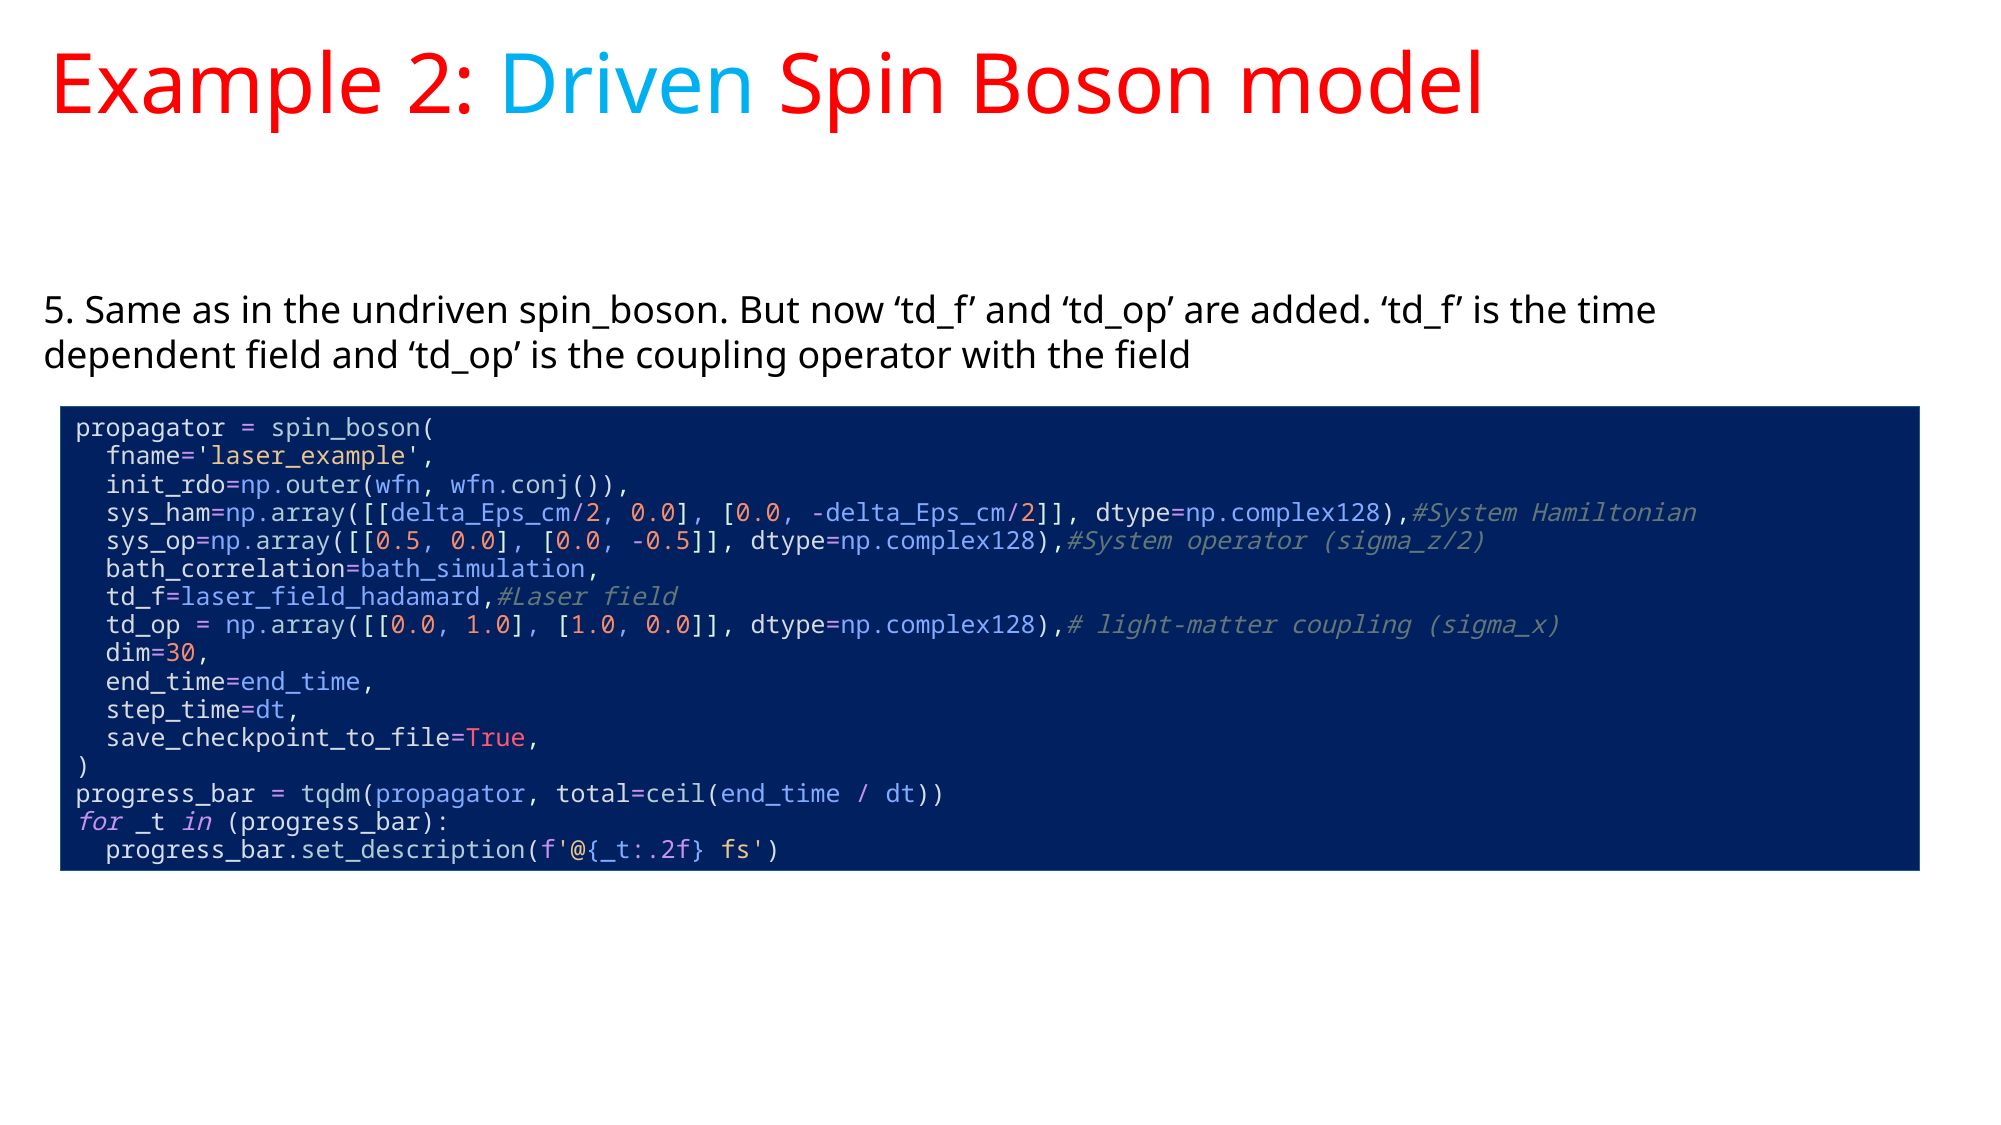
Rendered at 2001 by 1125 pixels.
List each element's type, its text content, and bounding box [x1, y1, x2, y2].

text_box 5. Same as in the undriven spin_boson. But now ‘td_f’ and ‘td_op’ are added. ‘td_f’ is the time dependent field and ‘td_op’ is the coupling operator with the field [28, 278, 1697, 384]
text_box propagator = spin_boson( fname='laser_example', init_rdo=np.outer(wfn, wfn.conj()), sys_ham=np.array([[delta_Eps_cm/2, 0.0], [0.0, -delta_Eps_cm/2]], dtype=np.complex128),#System Hamiltonian sys_op=np.array([[0.5, 0.0], [0.0, -0.5]], dtype=np.complex128),#System operator (sigma_z/2) bath_correlation=bath_simulation, td_f=laser_field_hadamard,#Laser field td_op = np.array([[0.0, 1.0], [1.0, 0.0]], dtype=np.complex128),# light-matter coupling (sigma_x) dim=30, end_time=end_time, step_time=dt, save_checkpoint_to_file=True, ) progress_bar = tqdm(propagator, total=ceil(end_time / dt)) for _t in (progress_bar): progress_bar.set_description(f'@{_t:.2f} fs') [60, 406, 1920, 871]
title Example 2: Driven Spin Boson model [34, 34, 1822, 141]
